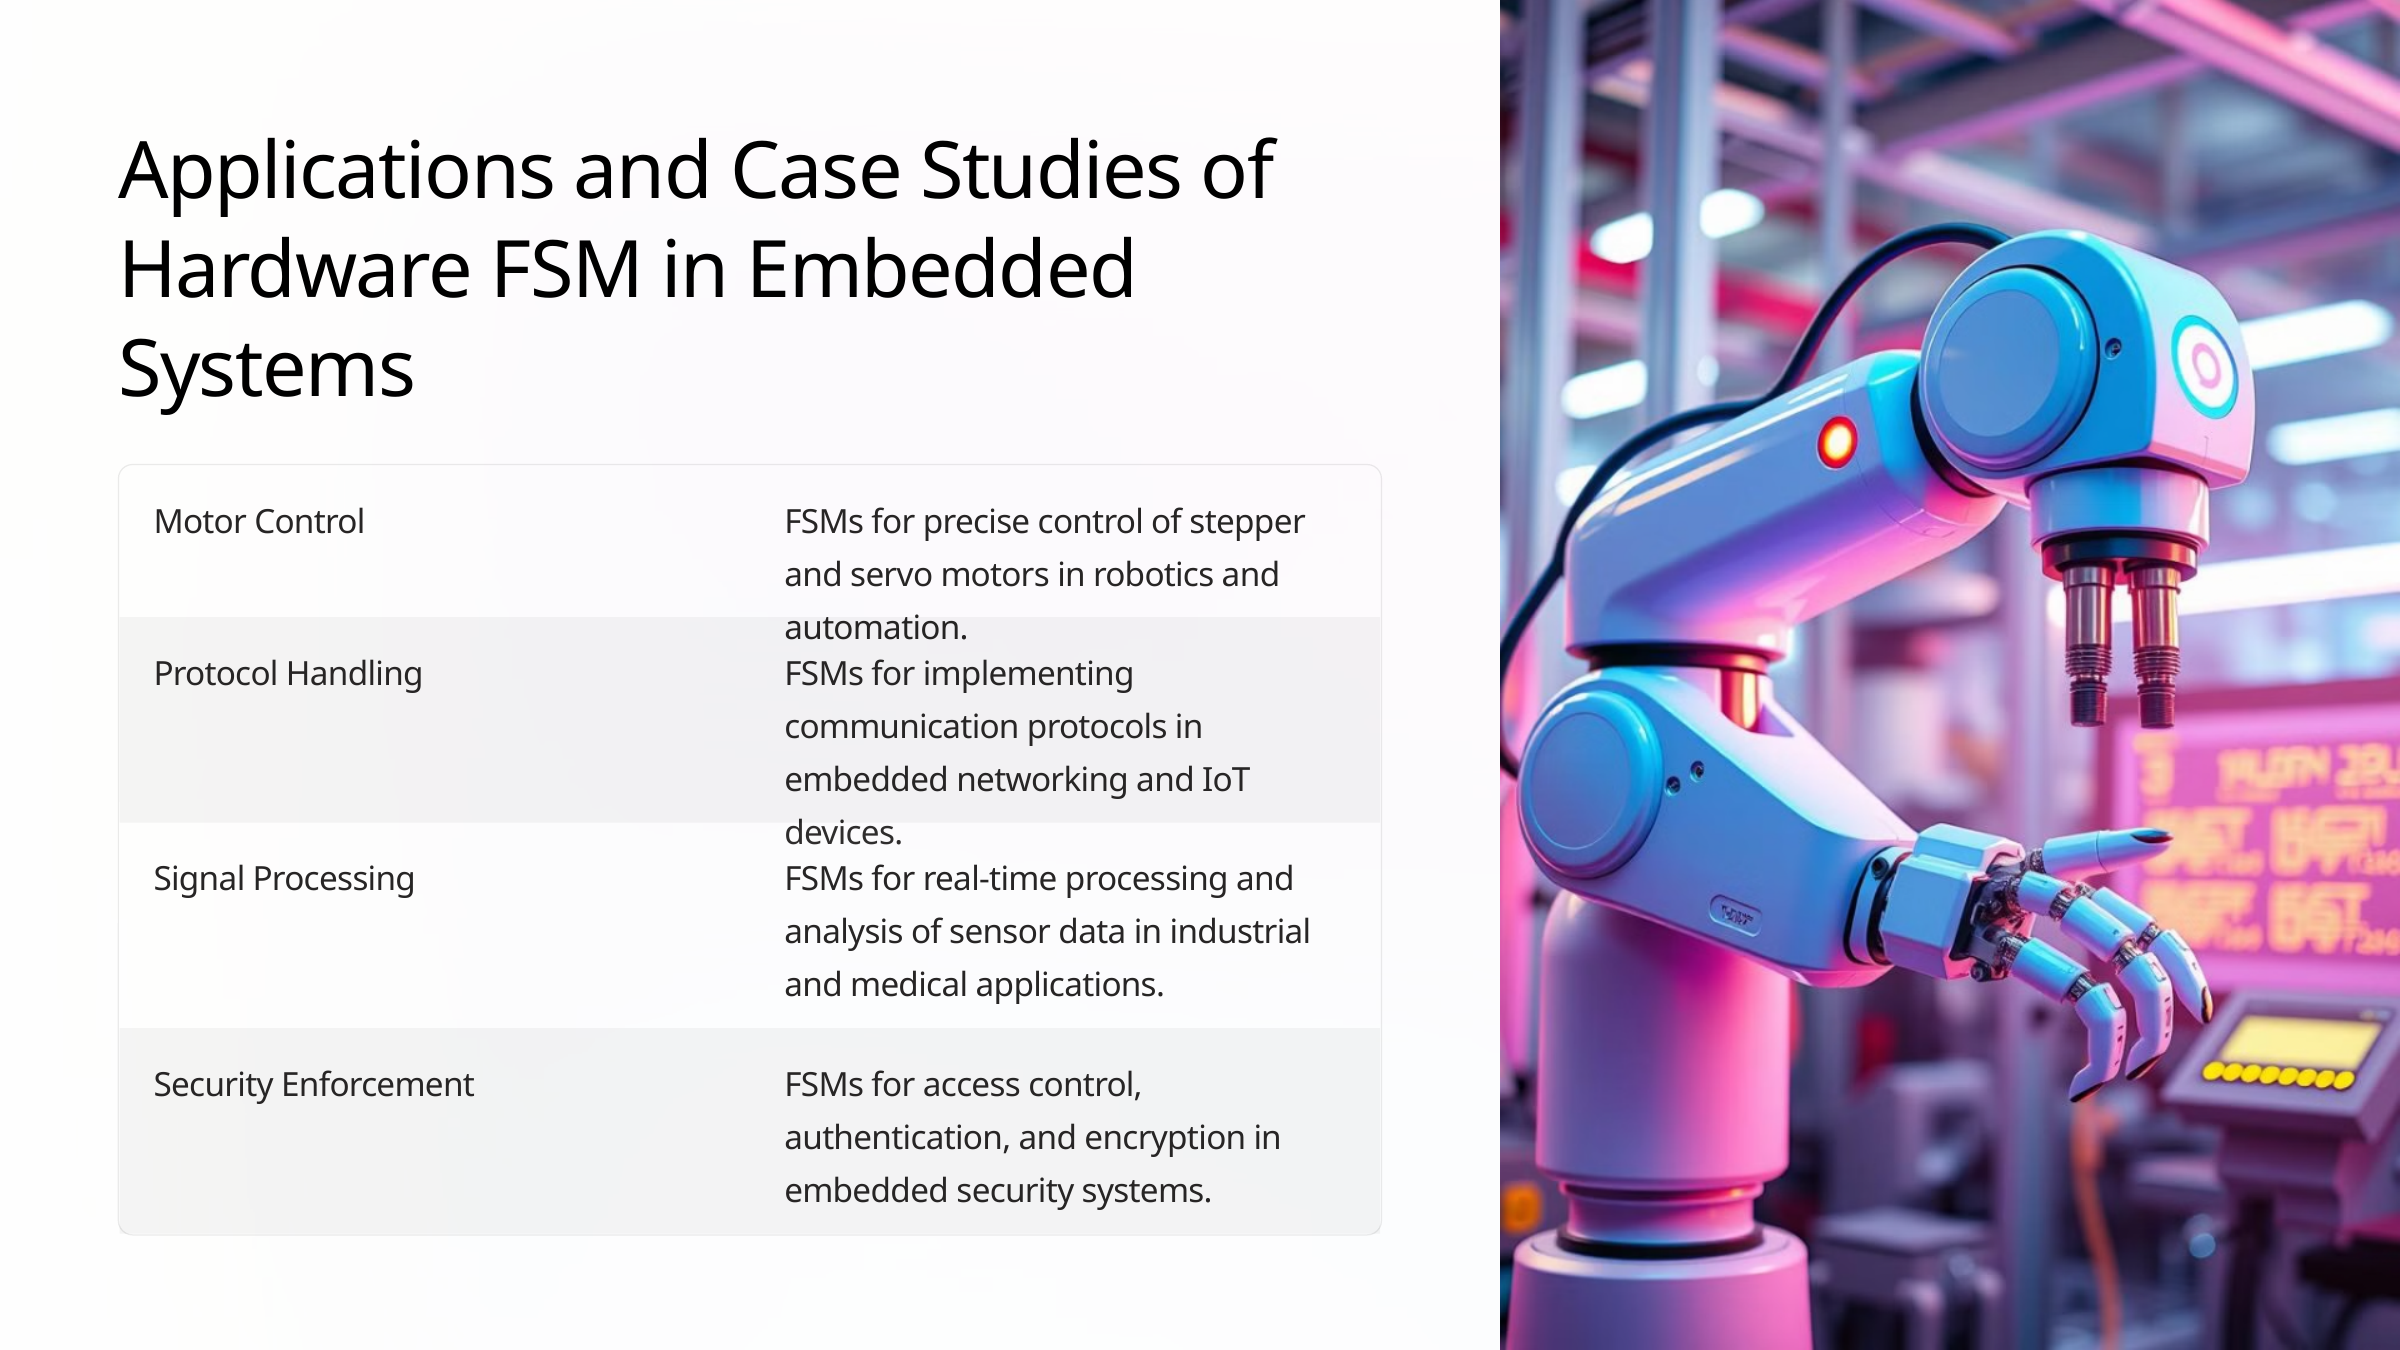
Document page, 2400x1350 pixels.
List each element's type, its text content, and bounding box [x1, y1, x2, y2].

text_box Motor Control [153, 487, 716, 542]
text_box Applications and Case Studies of Hardware FSM in Embedded Systems [118, 115, 1382, 414]
text_box FSMs for precise control of stepper and servo motors in robotics and automation. [784, 487, 1347, 596]
text_box FSMs for implementing communication protocols in embedded networking and IoT devices. [784, 638, 1347, 801]
picture [1499, 0, 2400, 1350]
text_box Signal Processing [153, 844, 716, 899]
text_box FSMs for access control, authentication, and encryption in embedded security systems. [784, 1049, 1347, 1212]
text_box Protocol Handling [153, 638, 716, 693]
text_box [119, 465, 1381, 617]
text_box [119, 617, 1381, 822]
text_box [119, 1028, 1381, 1234]
text_box Security Enforcement [153, 1049, 716, 1104]
text_box FSMs for real-time processing and analysis of sensor data in industrial and medical applications. [784, 844, 1347, 1007]
text_box [119, 822, 1381, 1028]
